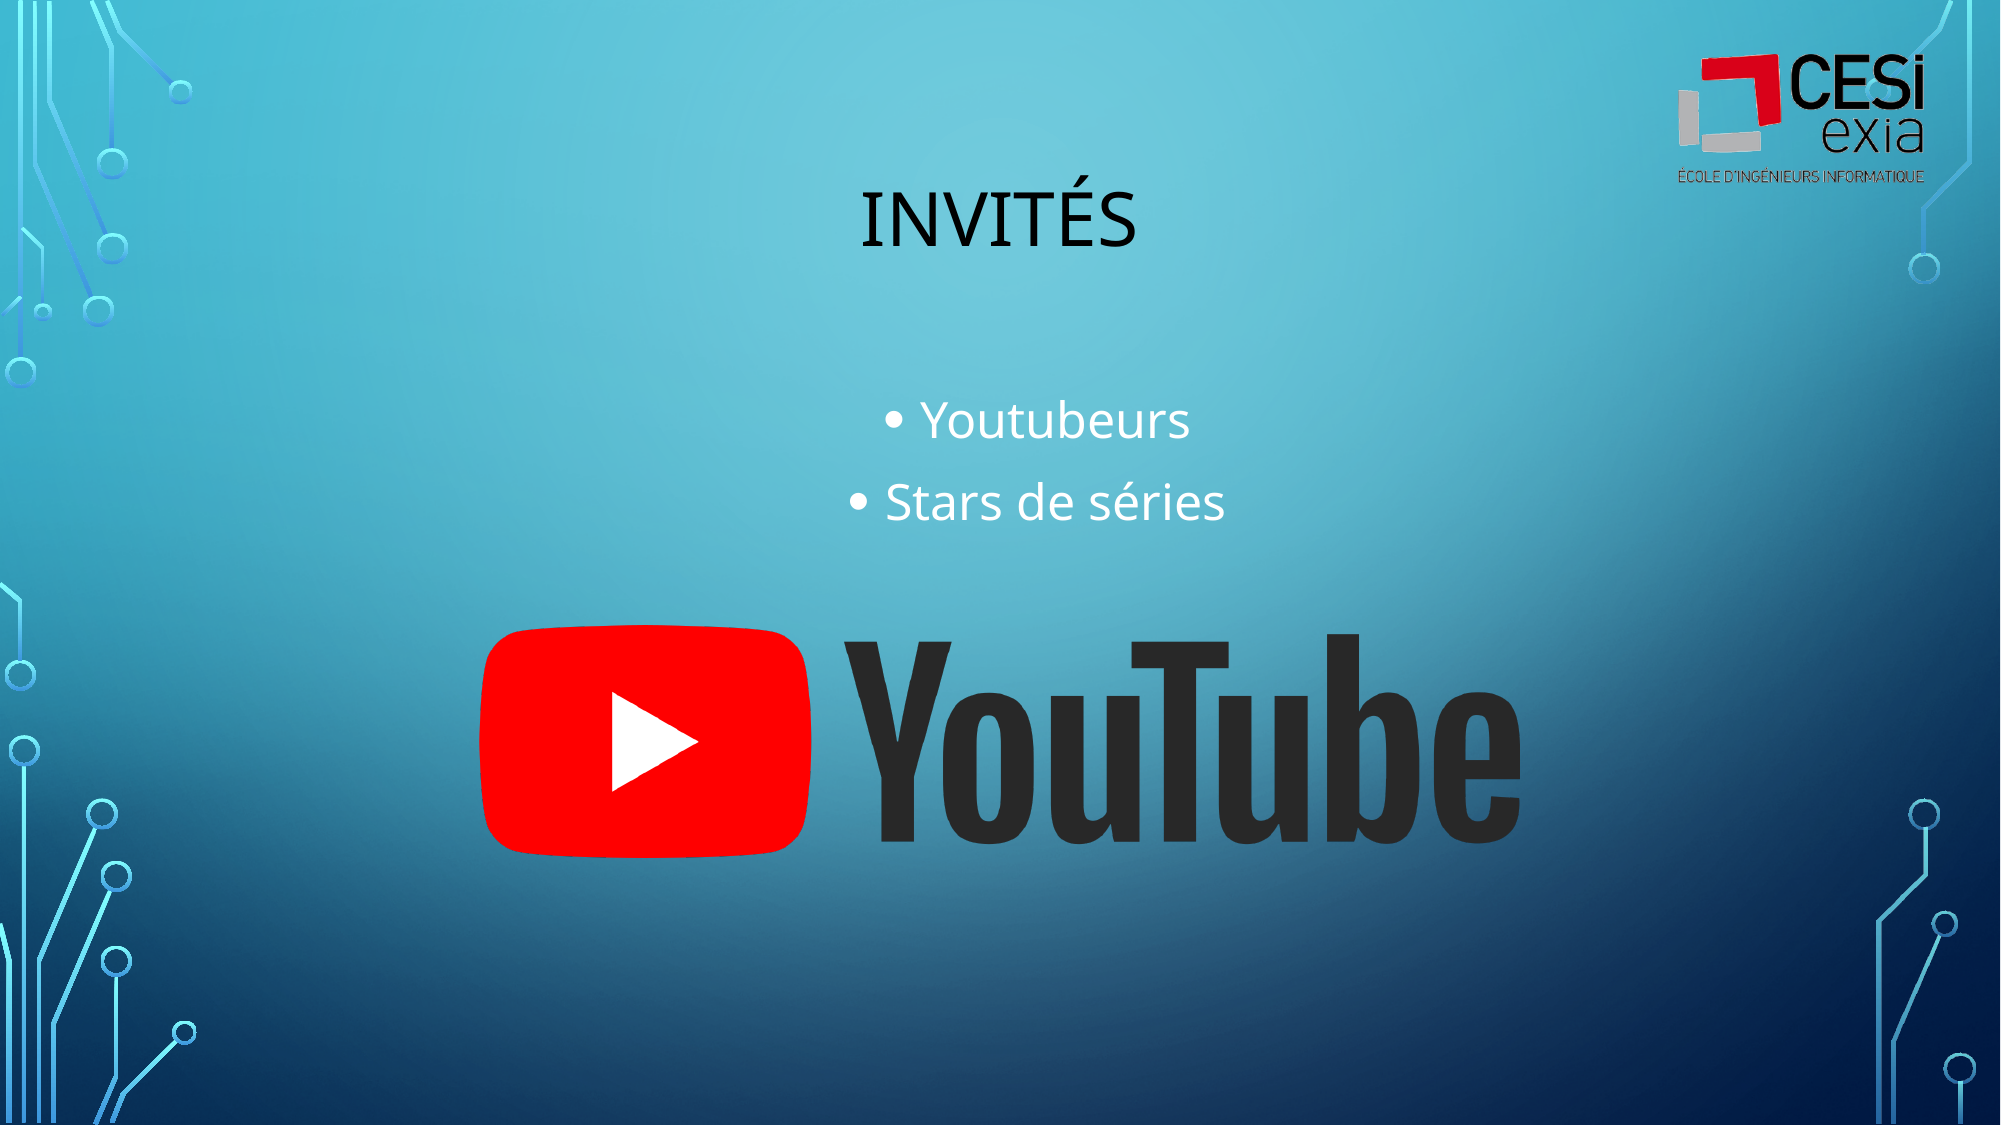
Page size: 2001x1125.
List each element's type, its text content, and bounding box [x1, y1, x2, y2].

list Youtubeurs Stars de séries [187, 369, 1813, 950]
picture [479, 624, 1520, 858]
picture [1601, 0, 2000, 261]
title Invités [187, 101, 1813, 344]
